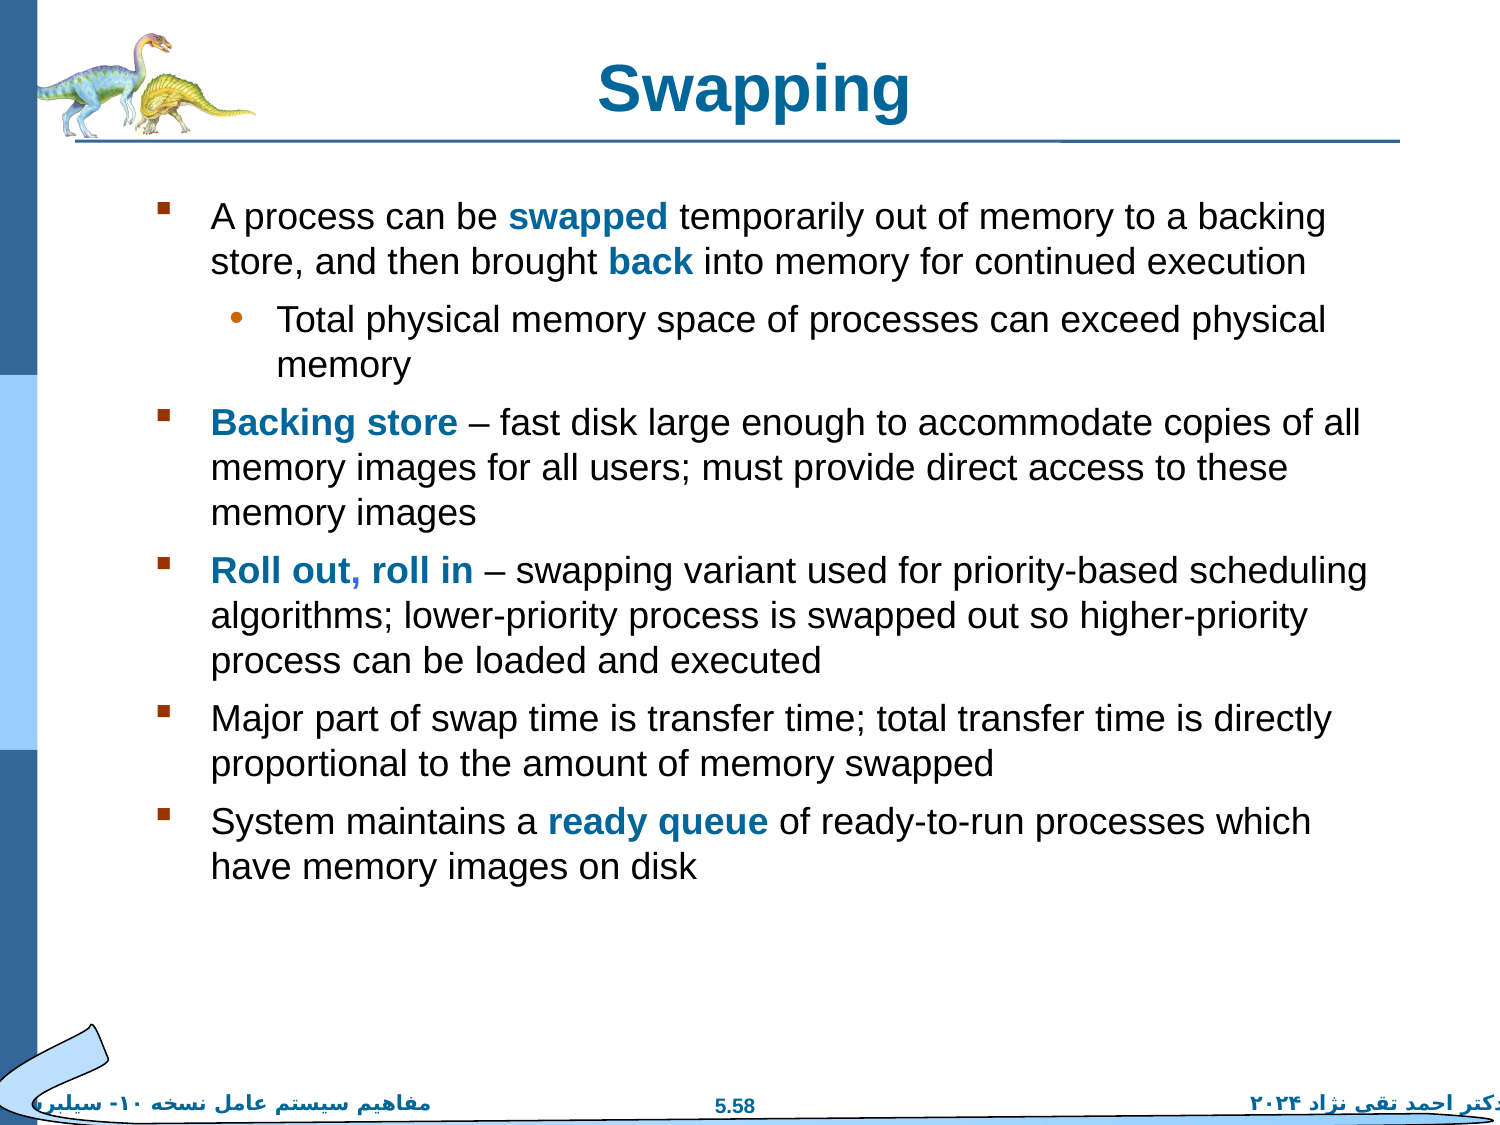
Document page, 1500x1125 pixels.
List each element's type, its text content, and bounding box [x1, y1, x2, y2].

picture [38, 20, 258, 151]
list A process can be swapped temporarily out of memory to a backing store, and then brought back into memory for continued execution Total physical memory space of processes can exceed physical memory Backing store – fast disk large enough to accommodate copies of all memory images for all users; must provide direct access to these memory images Roll out, roll in – swapping variant used for priority-based scheduling algorithms; lower-priority process is swapped out so higher-priority process can be loaded and executed Major part of swap time is transfer time; total transfer time is directly proportional to the amount of memory swapped System maintains a ready queue of ready-to-run processes which have memory images on disk [139, 184, 1399, 1016]
title Swapping [80, 37, 1431, 133]
